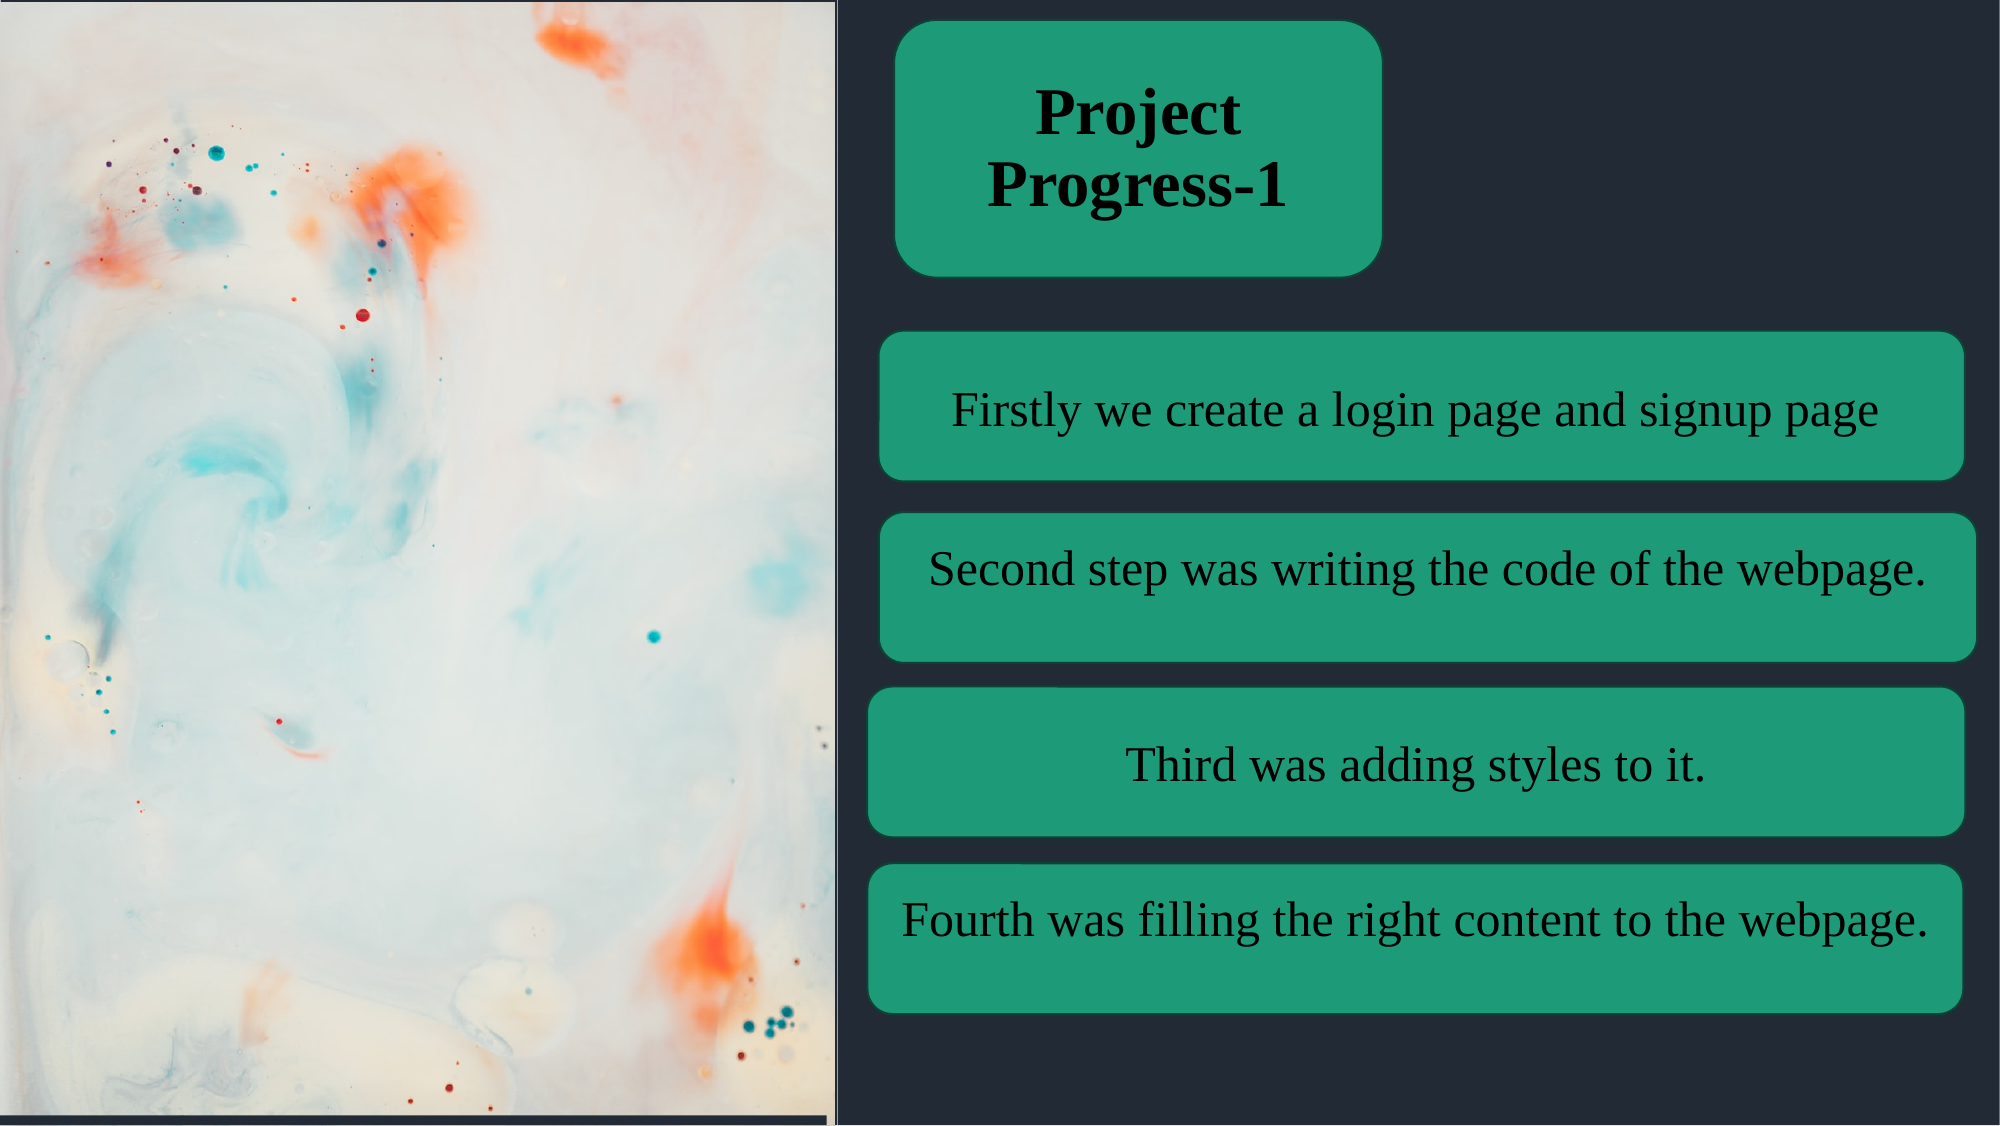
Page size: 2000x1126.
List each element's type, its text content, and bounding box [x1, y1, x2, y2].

text_box [837, 0, 2000, 1126]
text_box [828, 0, 837, 1126]
text_box Project Progress-1 [892, 18, 1384, 279]
text_box Second step was writing the code of the webpage. [877, 511, 1979, 664]
text_box Firstly we create a login page and signup page [877, 329, 1966, 483]
picture [0, 2, 835, 1126]
text_box Fourth was filling the right content to the webpage. [866, 862, 1965, 1016]
text_box Third was adding styles to it. [866, 685, 1967, 839]
